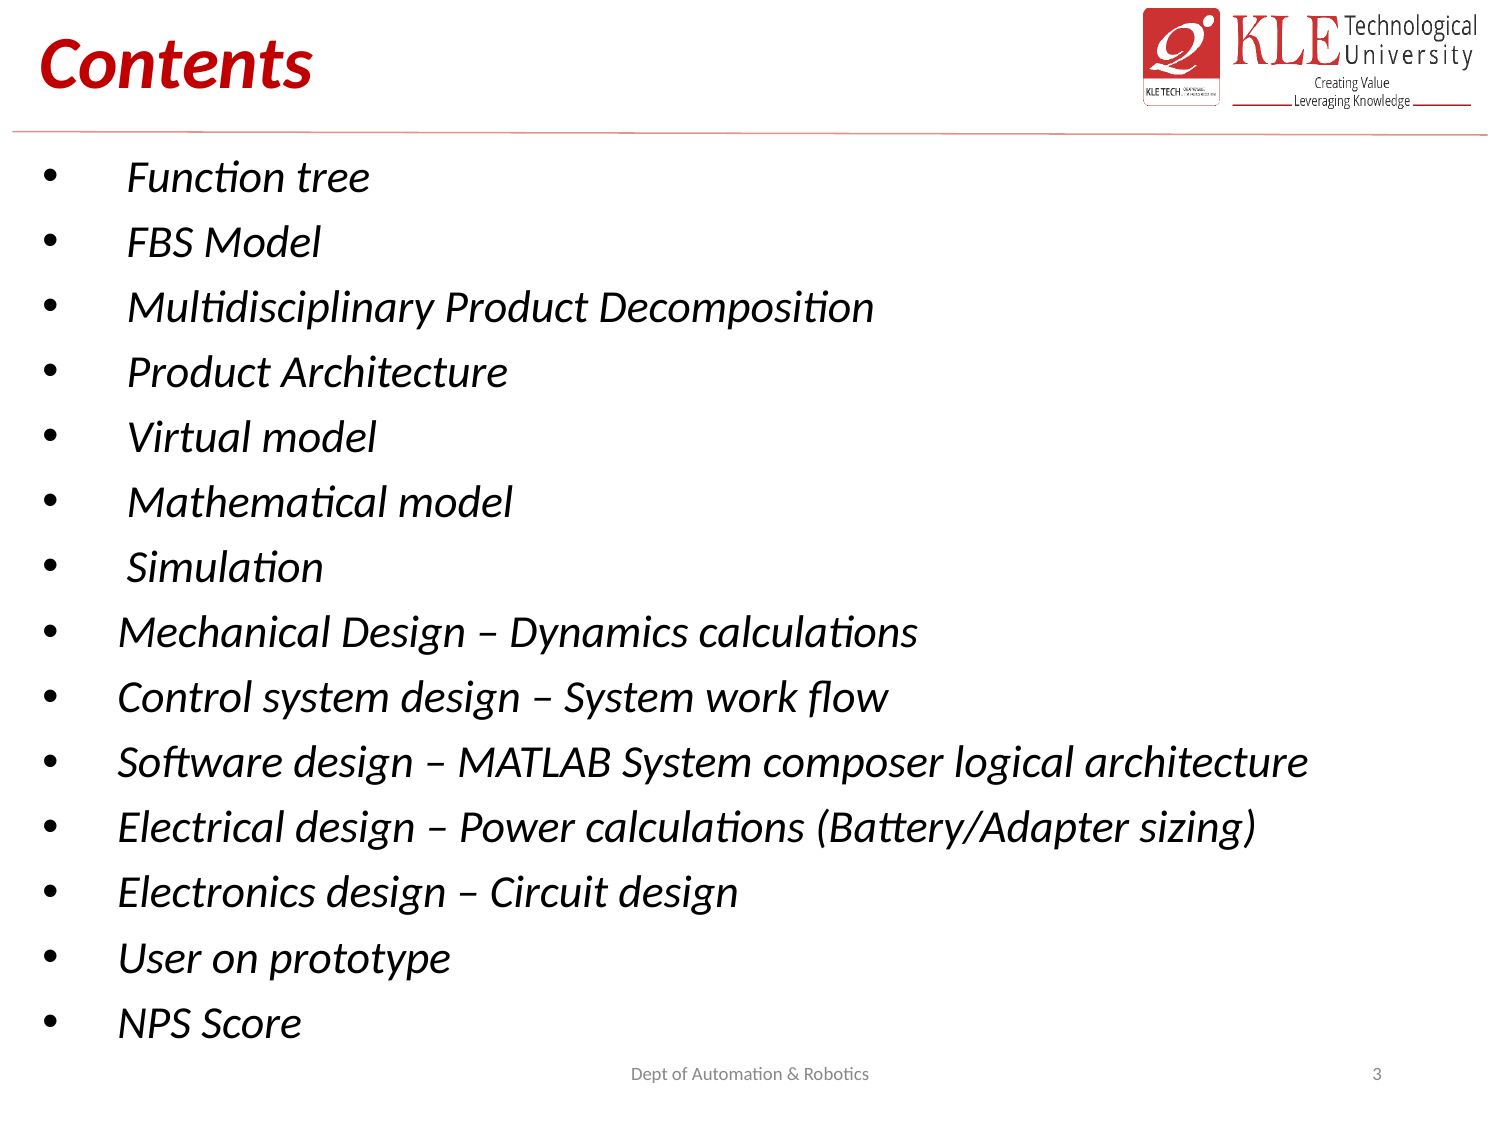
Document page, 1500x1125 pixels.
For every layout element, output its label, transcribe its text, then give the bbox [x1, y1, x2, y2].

footer Dept of Automation & Robotics [496, 1042, 1004, 1103]
title Contents [24, 20, 1117, 108]
picture [1143, 2, 1478, 109]
slide_number 3 [1059, 1042, 1397, 1103]
list Function tree FBS Model Multidisciplinary Product Decomposition Product Architecture Virtual model Mathematical model Simulation Mechanical Design – Dynamics calculations Control system design – System work flow Software design – MATLAB System composer logical architecture Electrical design – Power calculations (Battery/Adapter sizing) Electronics design – Circuit design User on prototype NPS Score [27, 145, 1473, 1035]
